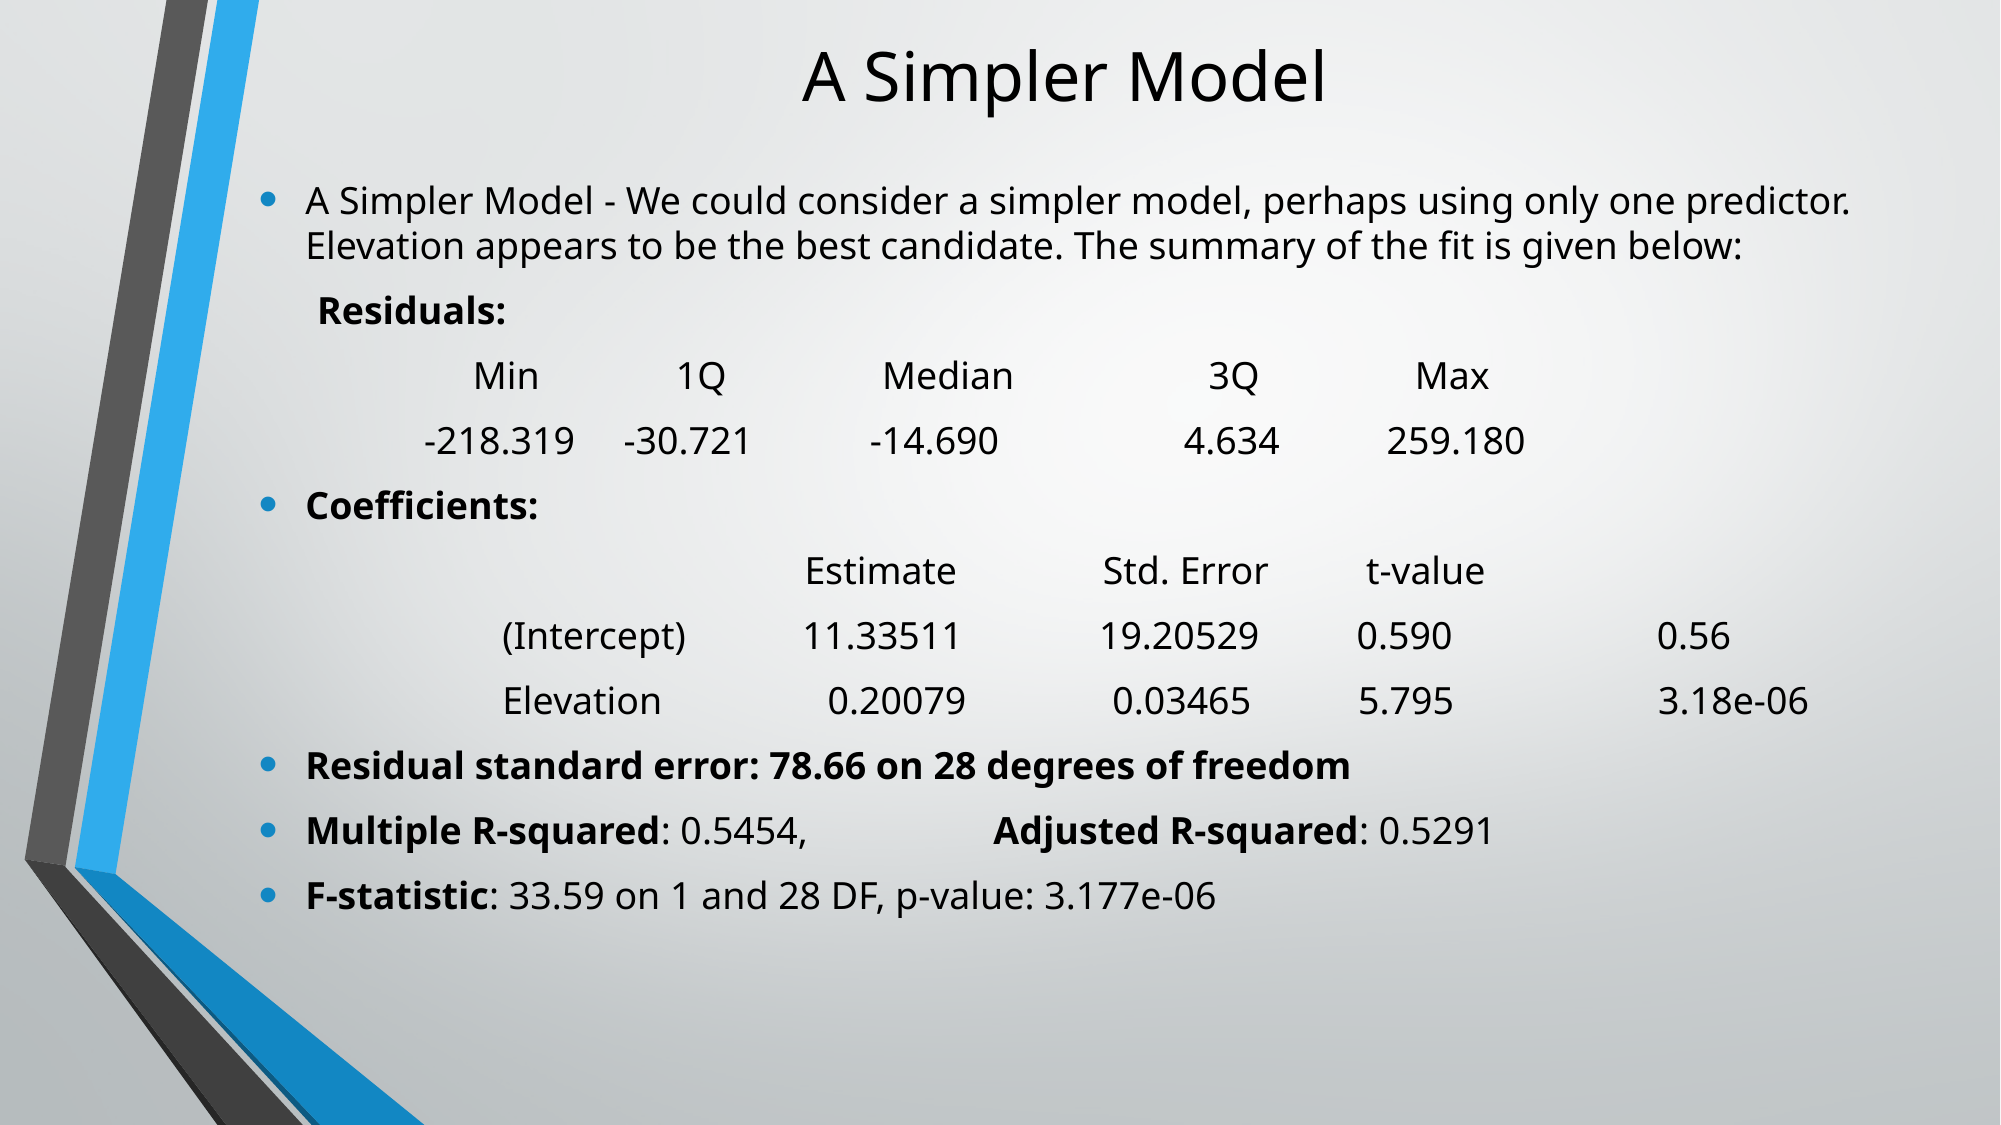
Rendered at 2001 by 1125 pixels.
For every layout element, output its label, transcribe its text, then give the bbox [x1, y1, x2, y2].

title A Simpler Model [243, 25, 1887, 123]
